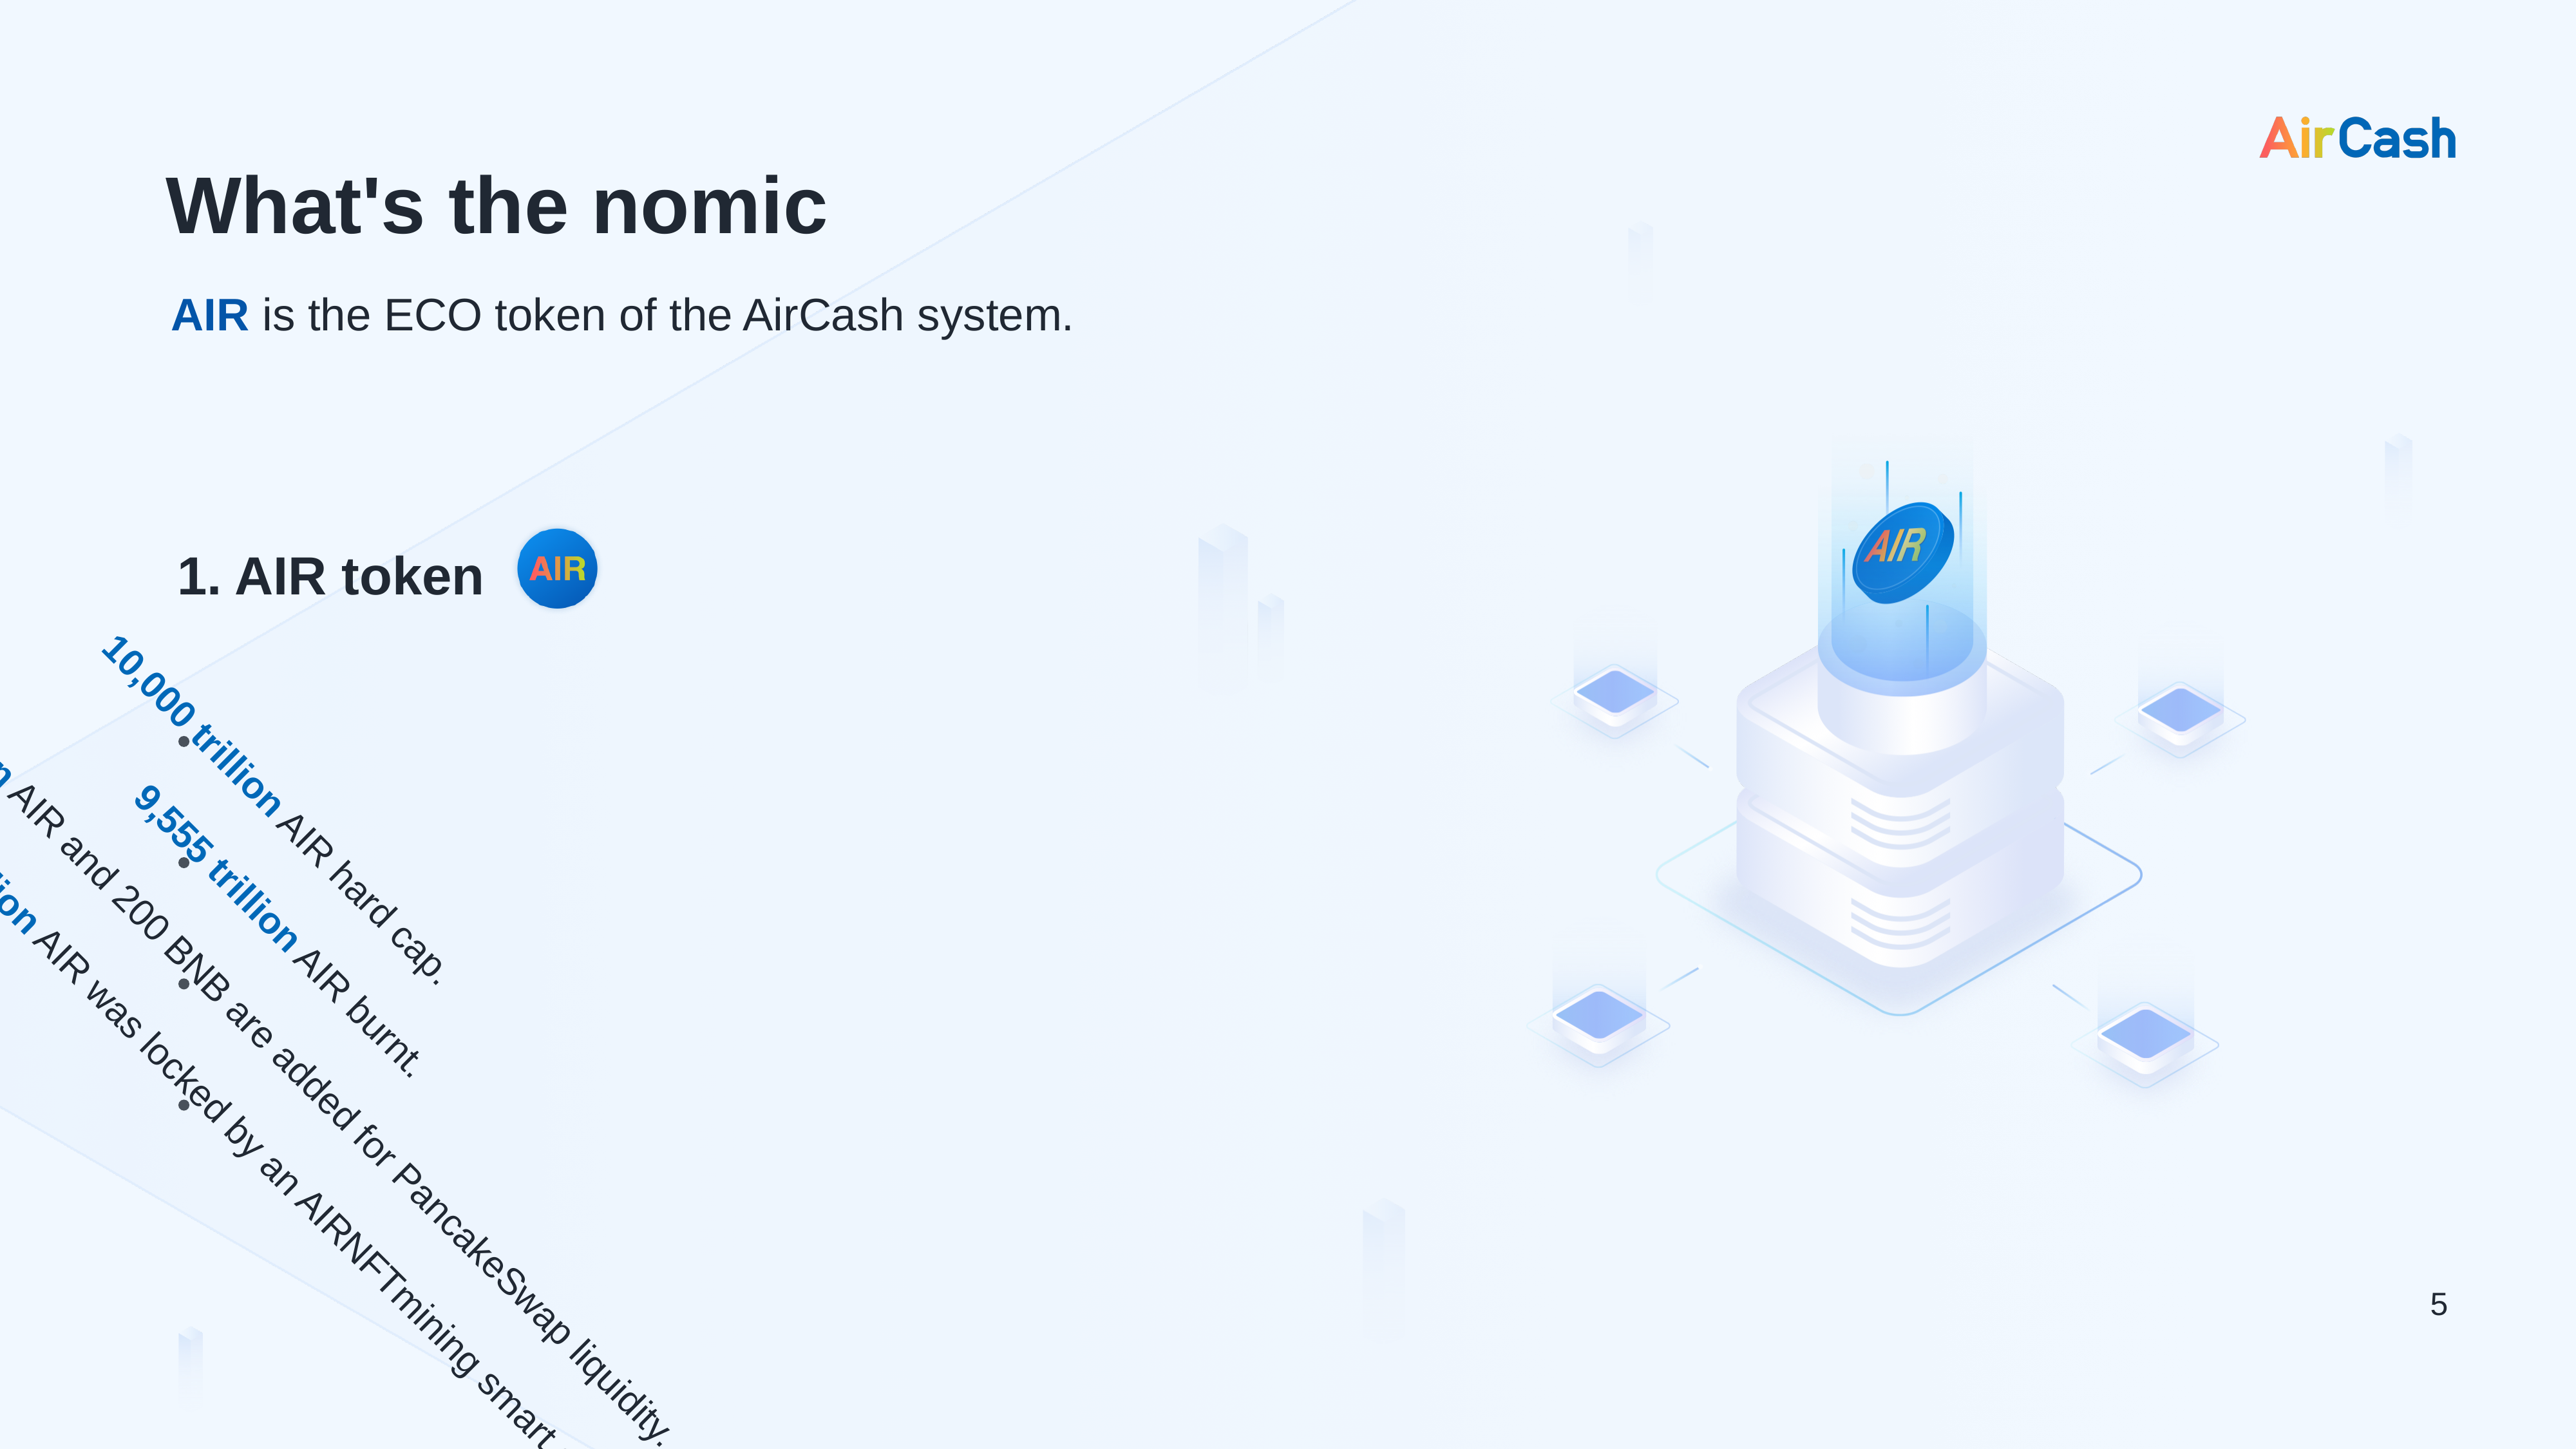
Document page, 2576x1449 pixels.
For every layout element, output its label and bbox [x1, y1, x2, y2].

picture [0, 0, 2576, 1449]
text_box [178, 735, 350, 1240]
